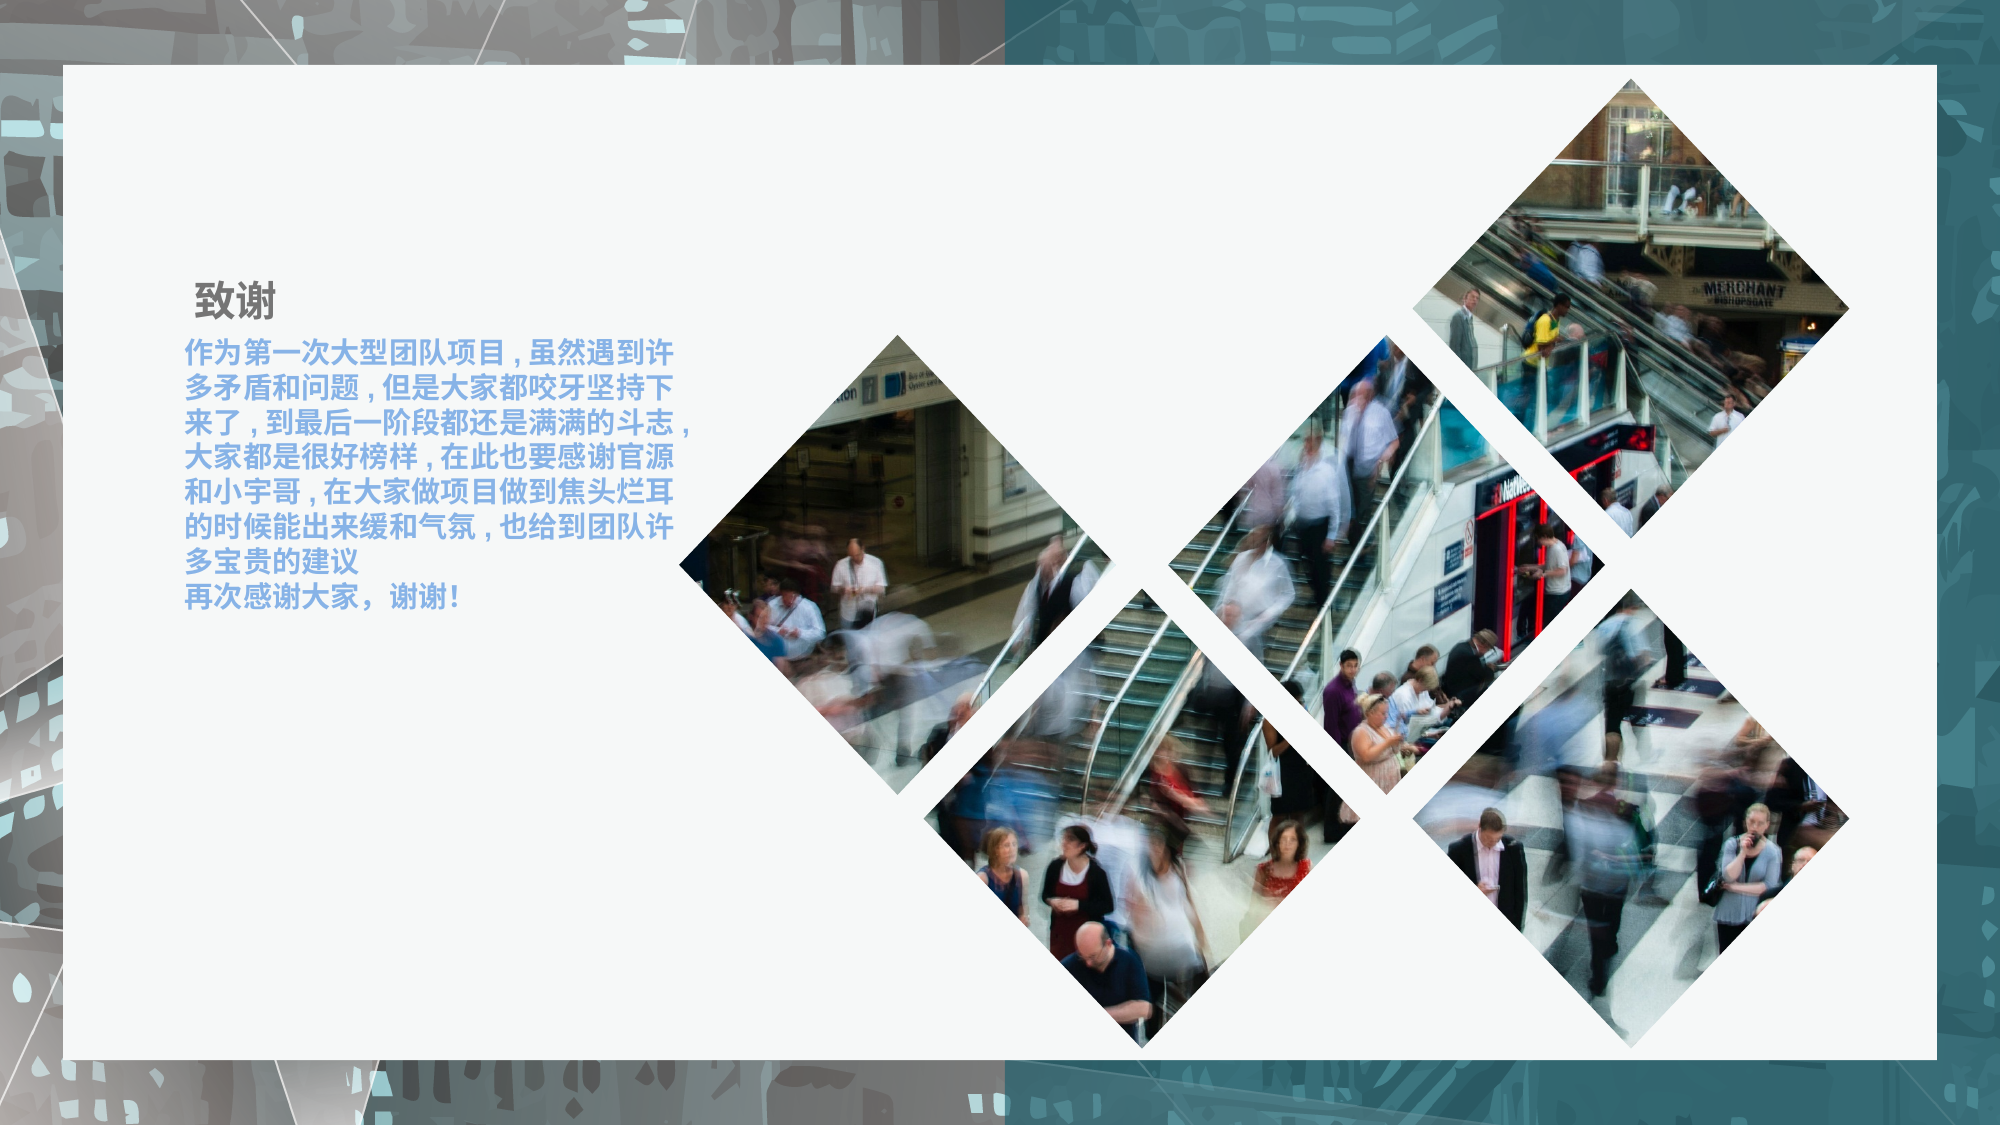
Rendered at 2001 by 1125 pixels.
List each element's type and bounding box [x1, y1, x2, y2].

text_box [169, 267, 702, 625]
picture [679, 78, 1850, 1049]
picture [0, 0, 1004, 1125]
